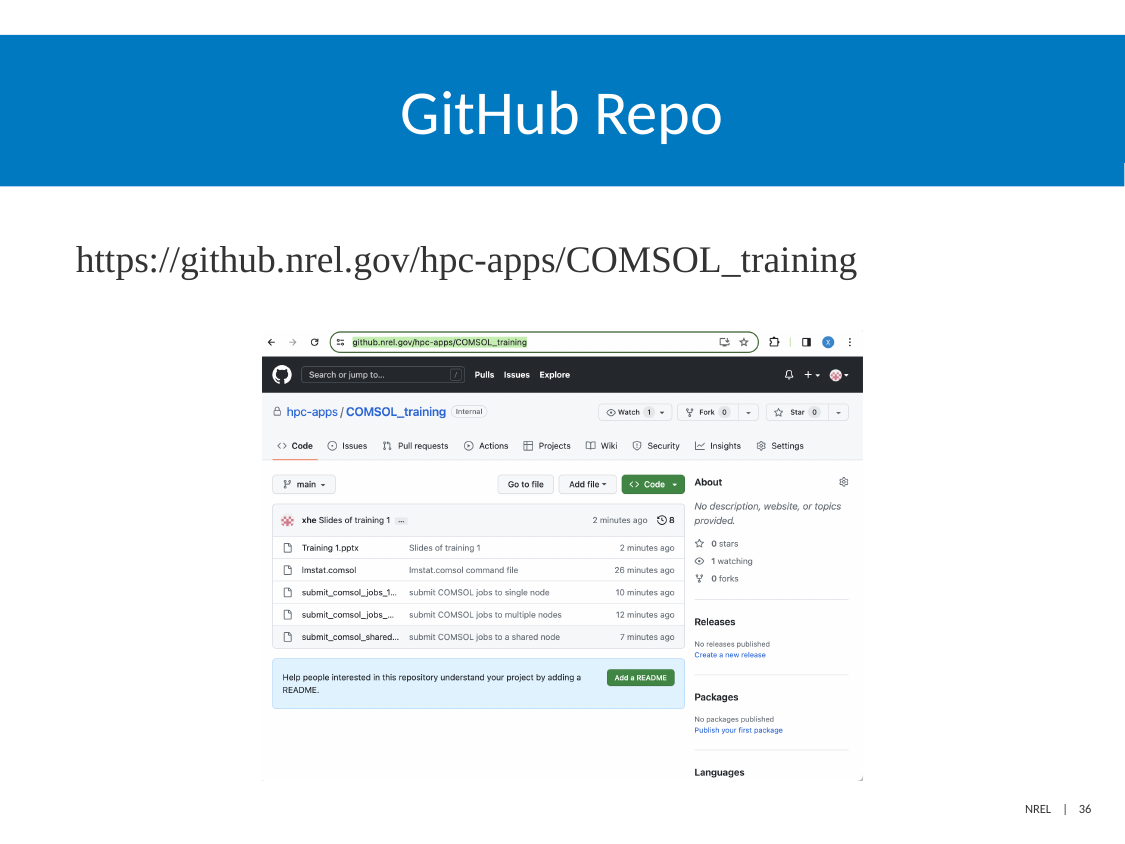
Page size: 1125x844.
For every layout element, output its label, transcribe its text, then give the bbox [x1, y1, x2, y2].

text_box https://github.nrel.gov/hpc-apps/COMSOL_training [61, 227, 1064, 287]
text_box GitHub Repo [0, 37, 1125, 187]
picture [262, 330, 863, 782]
